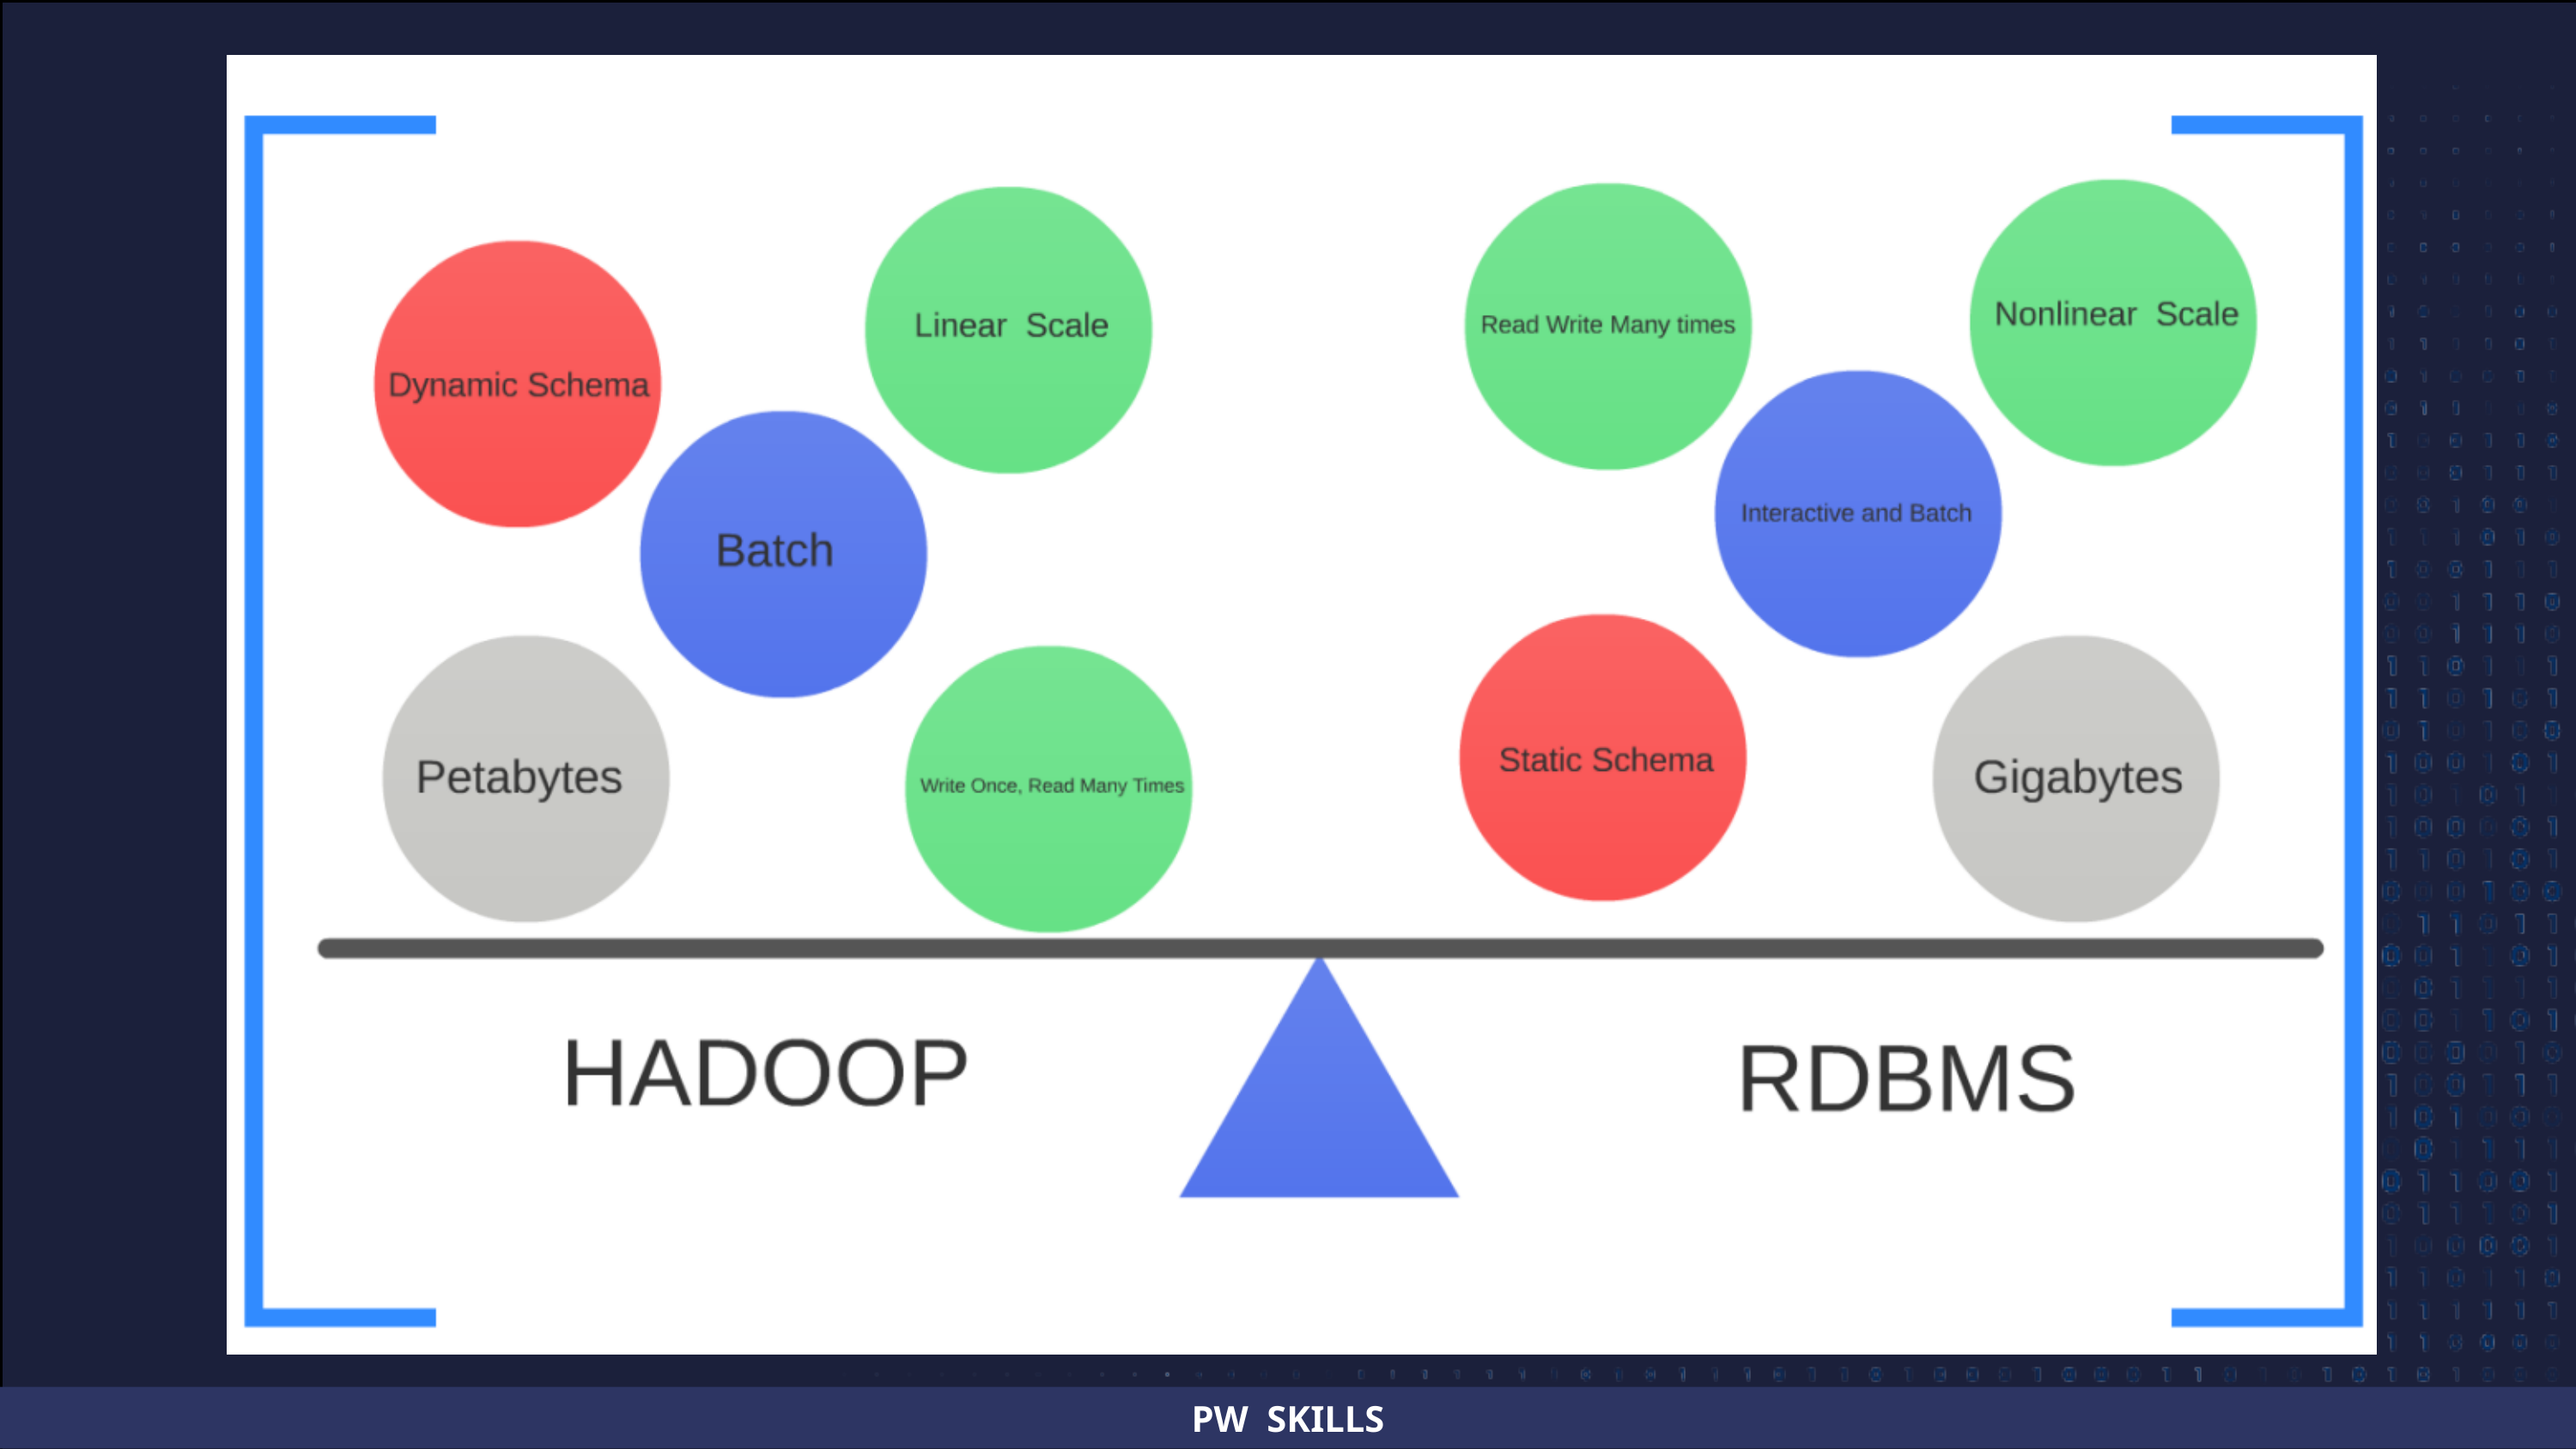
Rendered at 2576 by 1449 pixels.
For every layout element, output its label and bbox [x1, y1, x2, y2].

picture [227, 55, 2576, 1385]
